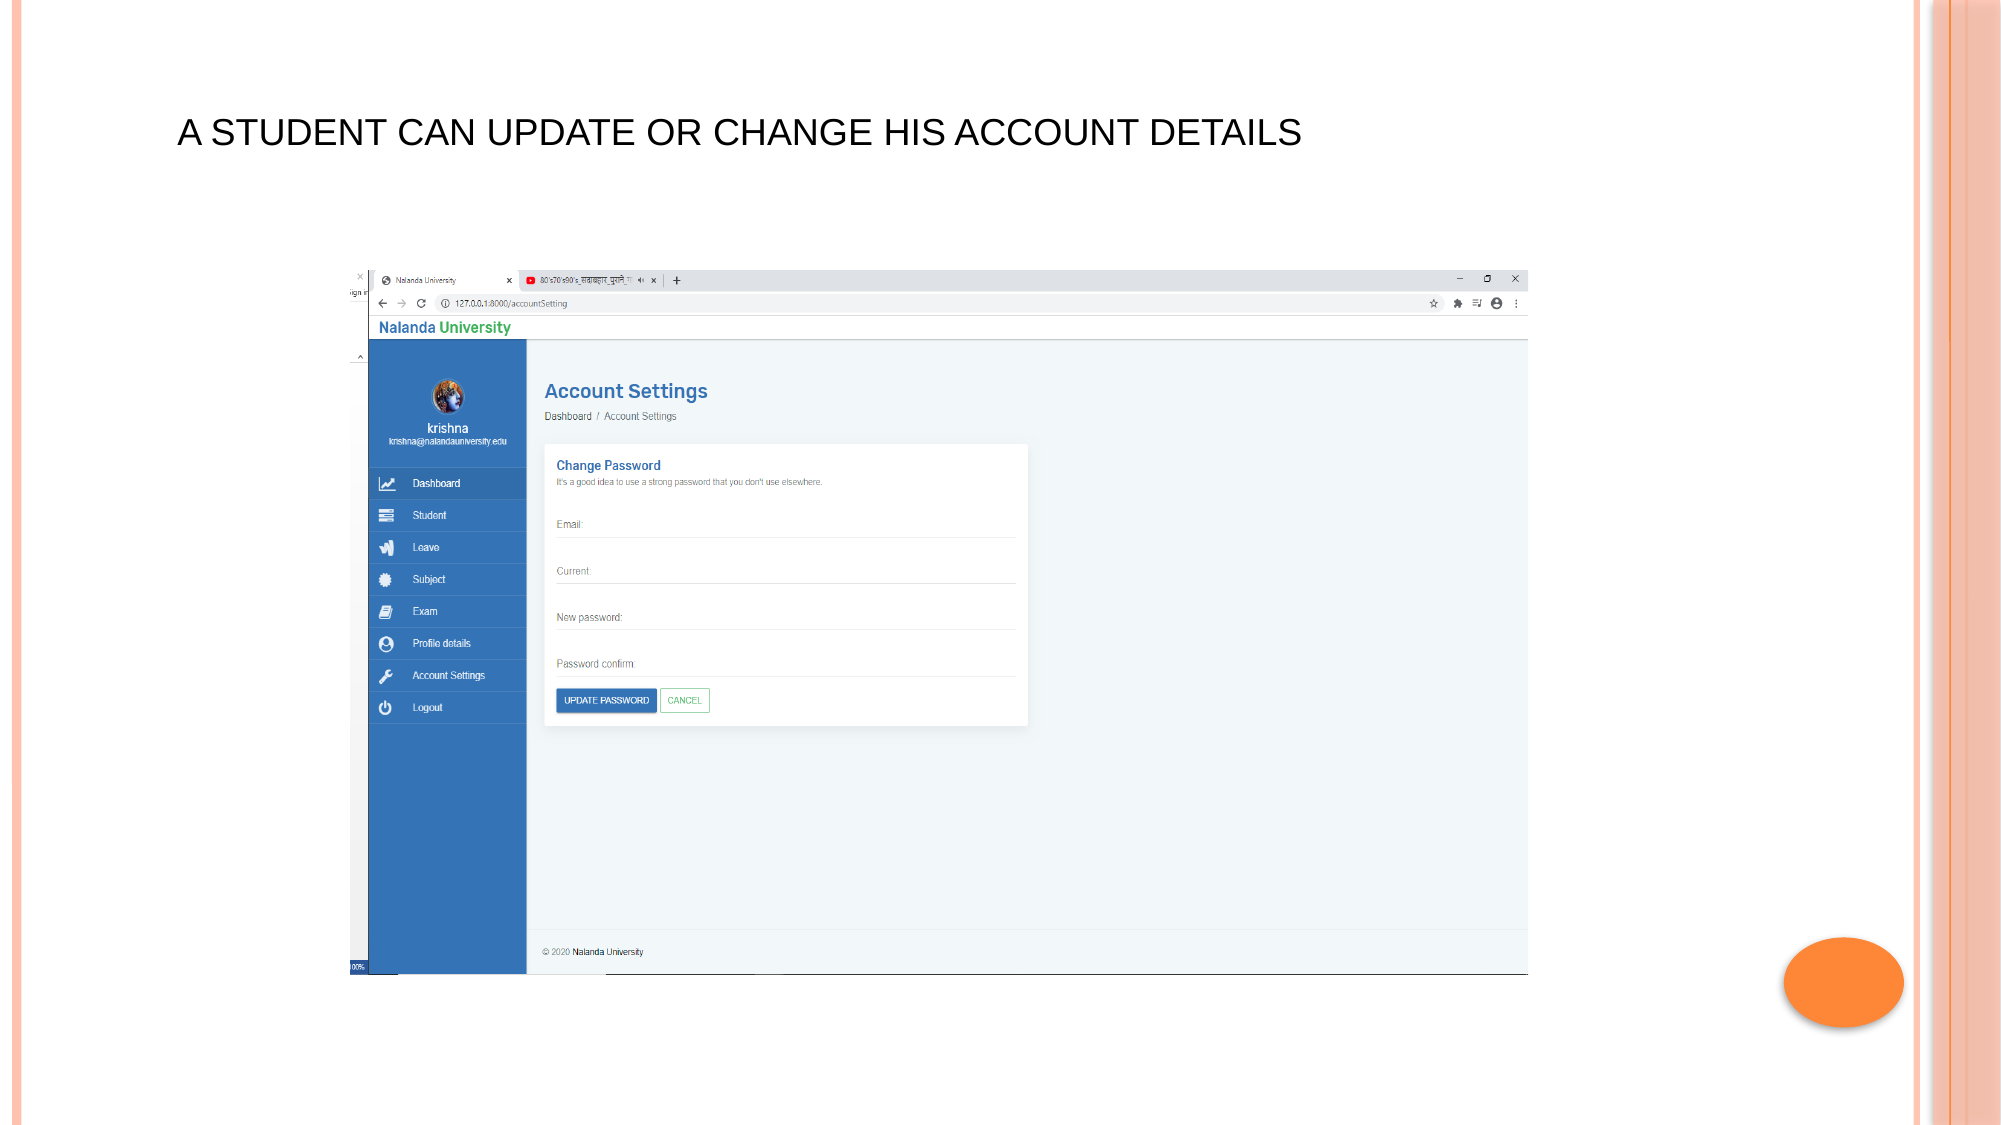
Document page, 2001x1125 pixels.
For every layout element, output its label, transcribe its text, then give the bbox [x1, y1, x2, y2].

picture [349, 269, 1529, 976]
title a student can update or change his account details [162, 99, 1600, 161]
